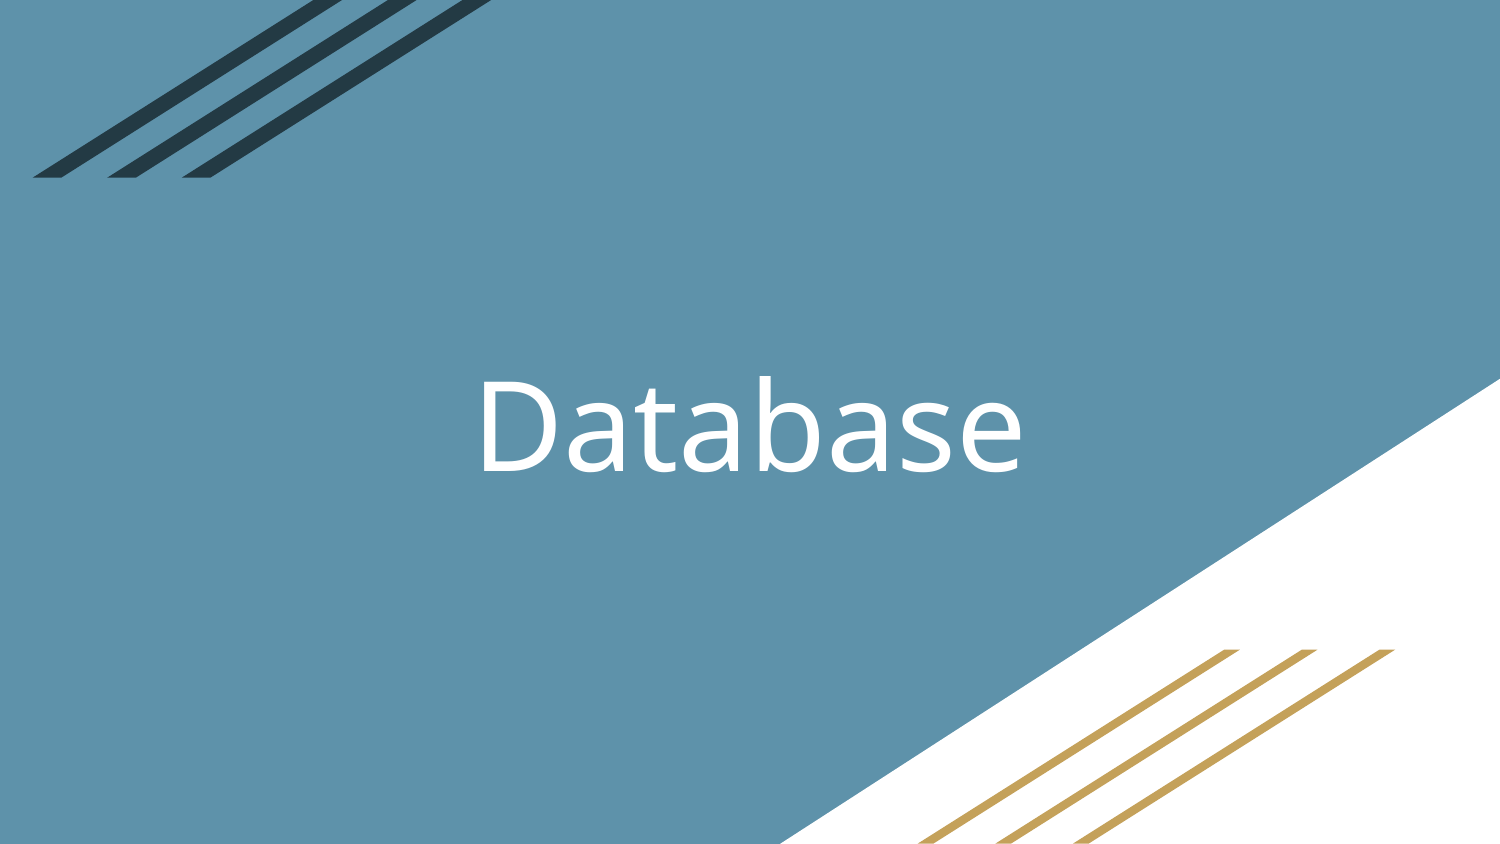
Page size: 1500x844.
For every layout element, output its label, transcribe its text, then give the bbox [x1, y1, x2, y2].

title Database [28, 286, 1472, 557]
